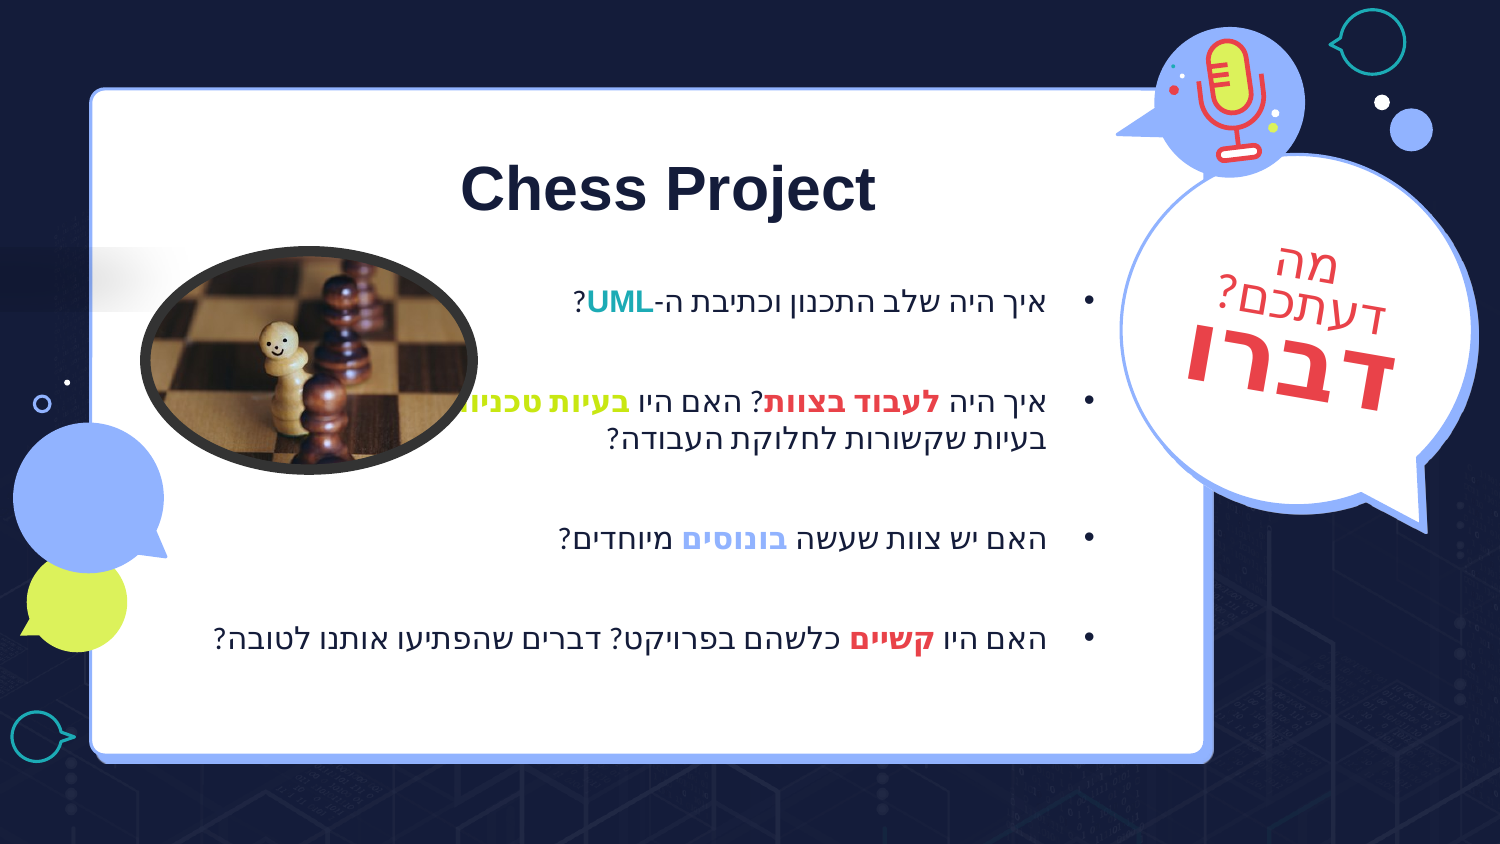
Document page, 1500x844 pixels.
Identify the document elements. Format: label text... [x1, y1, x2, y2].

picture [145, 250, 473, 470]
title Chess Project [214, 118, 1123, 252]
list איך היה שלב התכנון וכתיבת ה-UML? איך היה לעבוד בצוות? האם היו בעיות טכניות? בעיות שקשורות לחלוקת העבודה? האם יש צוות שעשה בונוסים מיוחדים? האם היו קשיים כלשהם בפרויקט? דברים שהפתיעו אותנו לטובה? [121, 281, 1117, 719]
